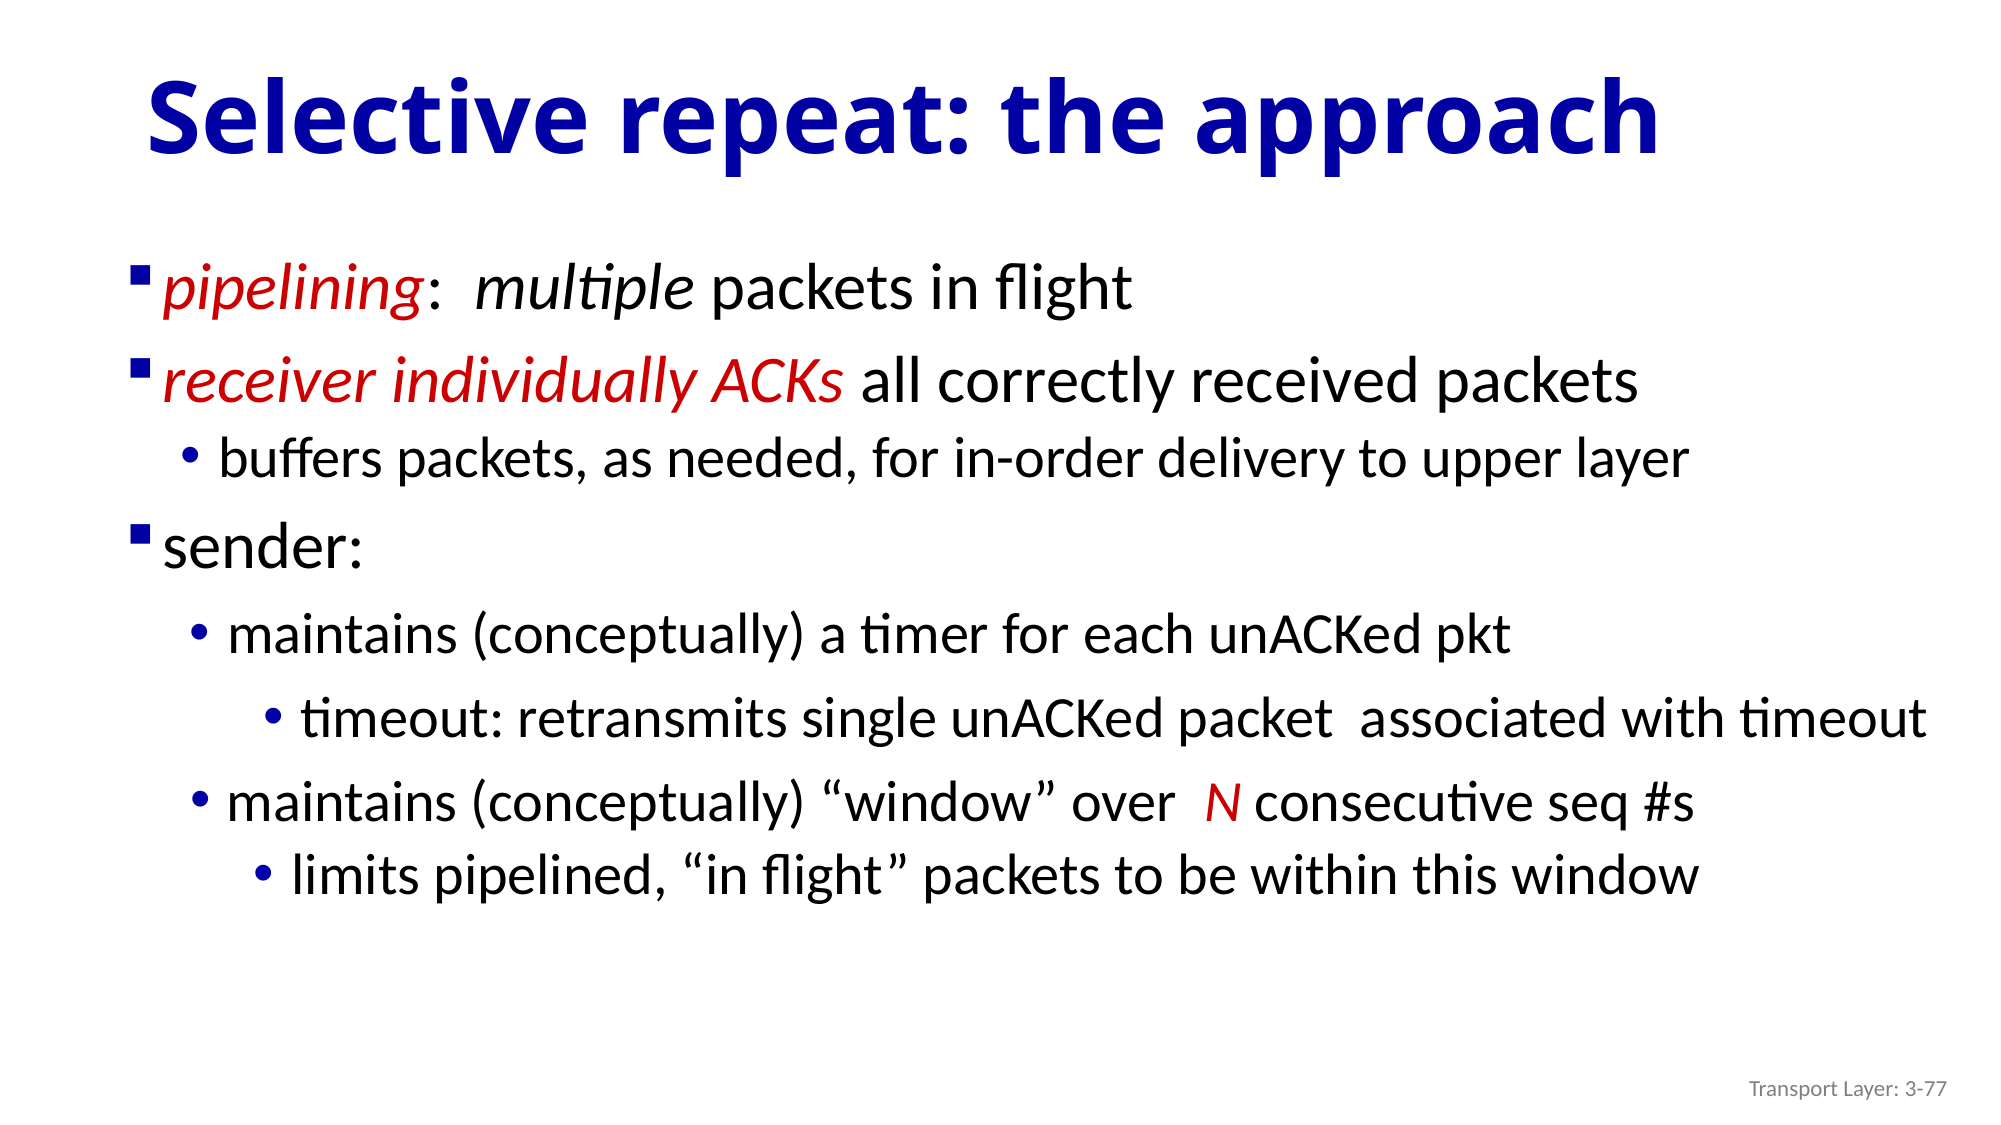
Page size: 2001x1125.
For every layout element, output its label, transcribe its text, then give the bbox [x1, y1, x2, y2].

text_box pipelining: multiple packets in flight receiver individually ACKs all correctly received packets buffers packets, as needed, for in-order delivery to upper layer sender: maintains (conceptually) a timer for each unACKed pkt timeout: retransmits single unACKed packet associated with timeout maintains (conceptually) “window” over N consecutive seq #s limits pipelined, “in flight” packets to be within this window [89, 244, 1952, 1007]
title Selective repeat: the approach [131, 47, 1952, 195]
slide_number Transport Layer: 3-77 [1512, 1056, 1963, 1117]
